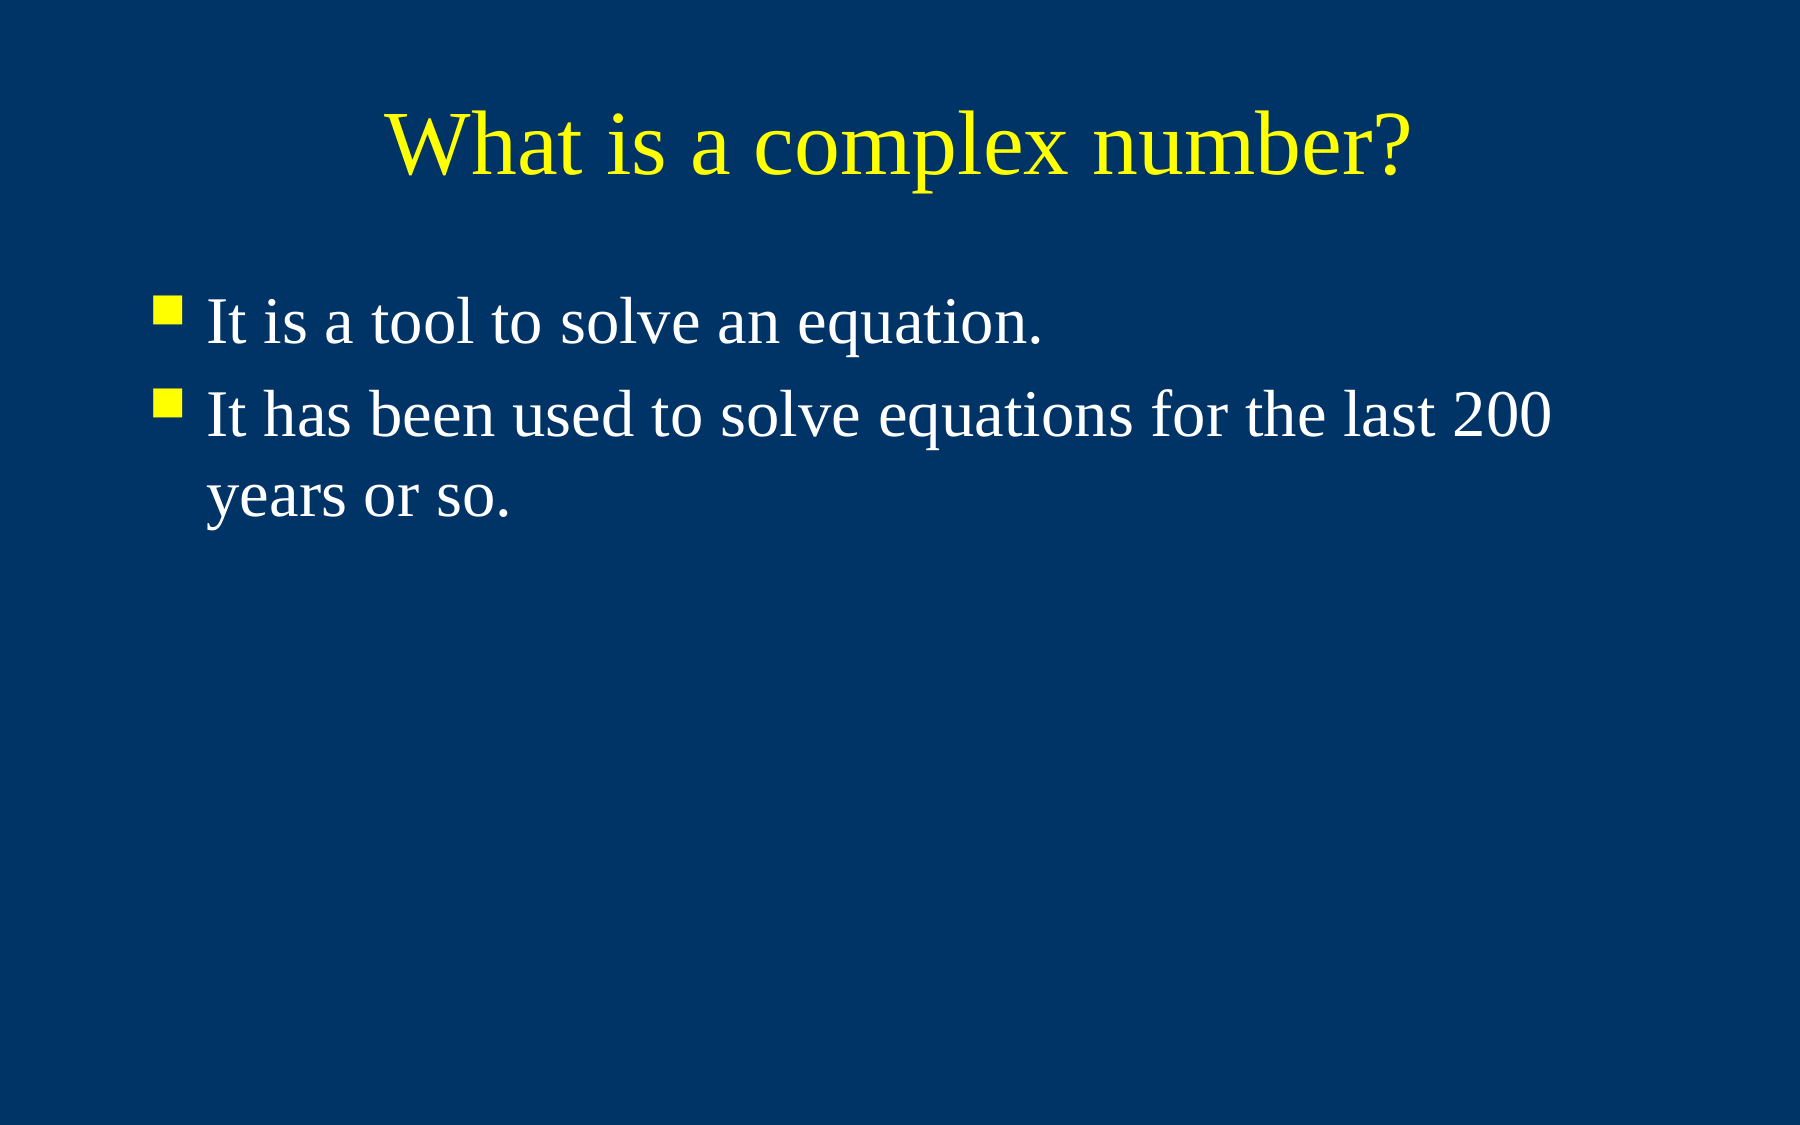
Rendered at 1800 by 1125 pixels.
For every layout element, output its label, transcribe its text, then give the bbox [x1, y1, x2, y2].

title What is a complex number? [134, 37, 1666, 238]
list It is a tool to solve an equation. It has been used to solve equations for the last 200 years or so. [134, 269, 1666, 1000]
